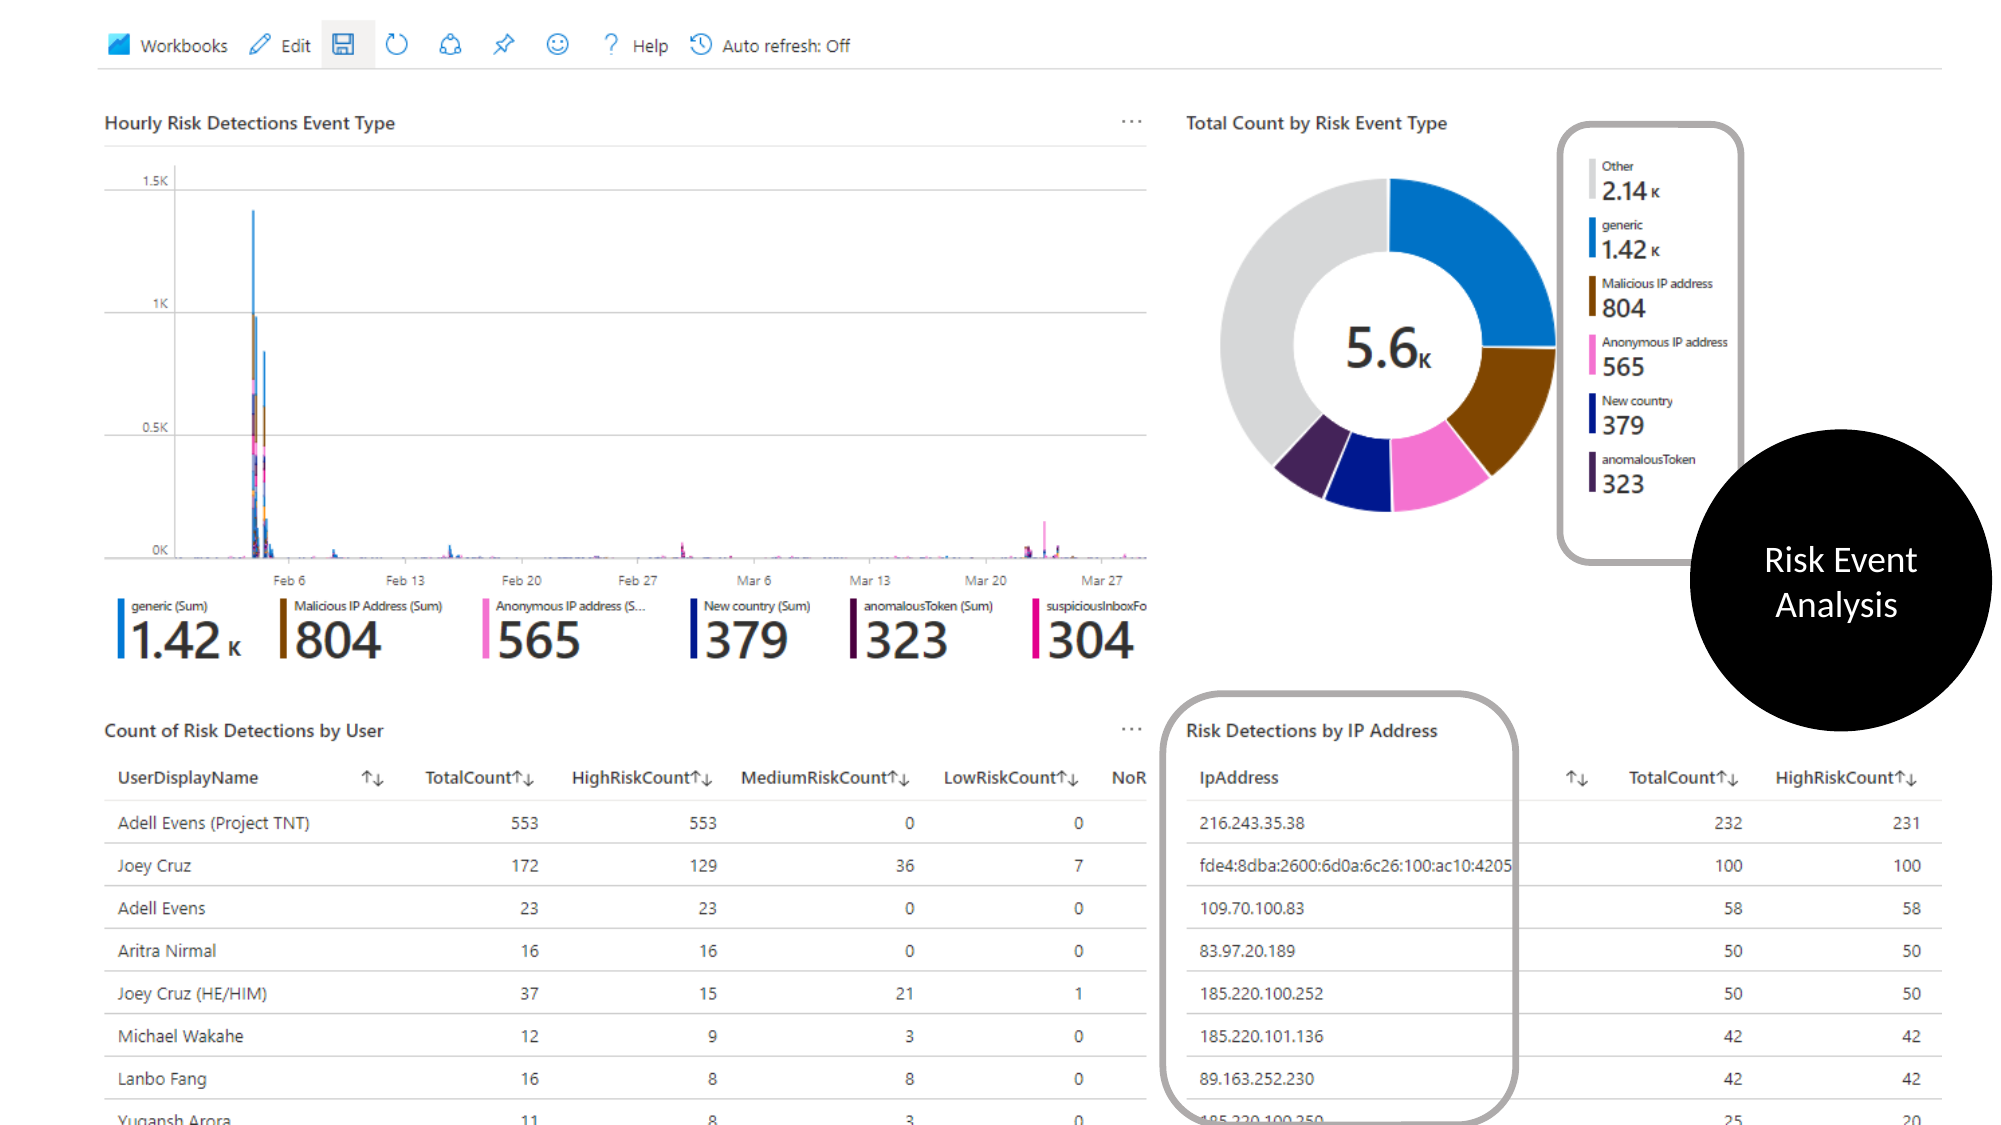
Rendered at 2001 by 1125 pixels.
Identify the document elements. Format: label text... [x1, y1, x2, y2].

text_box Risk Event Analysis [1942, 468, 1993, 693]
picture [71, 0, 1942, 1125]
